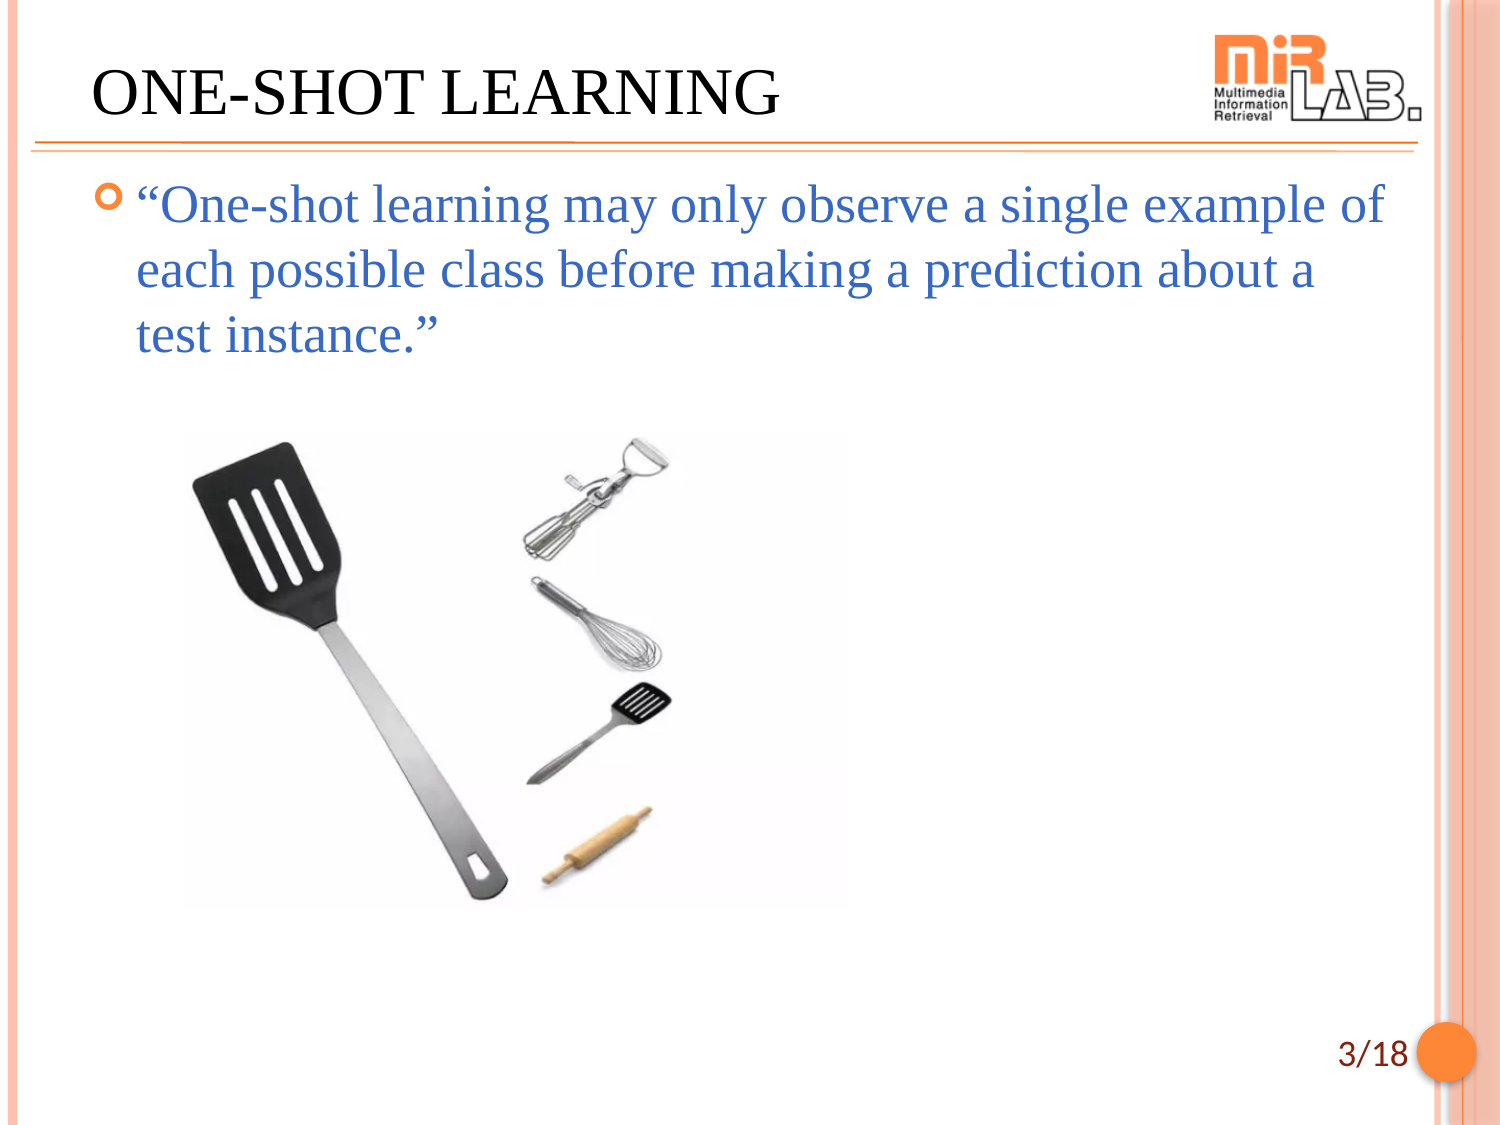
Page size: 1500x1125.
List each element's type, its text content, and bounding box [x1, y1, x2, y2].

picture [182, 432, 851, 909]
list “One-shot learning may only observe a single example of each possible class before making a prediction about a test instance.” [76, 160, 1412, 1094]
title One-shot Learning [76, 19, 1302, 136]
picture [1302, 30, 1424, 126]
